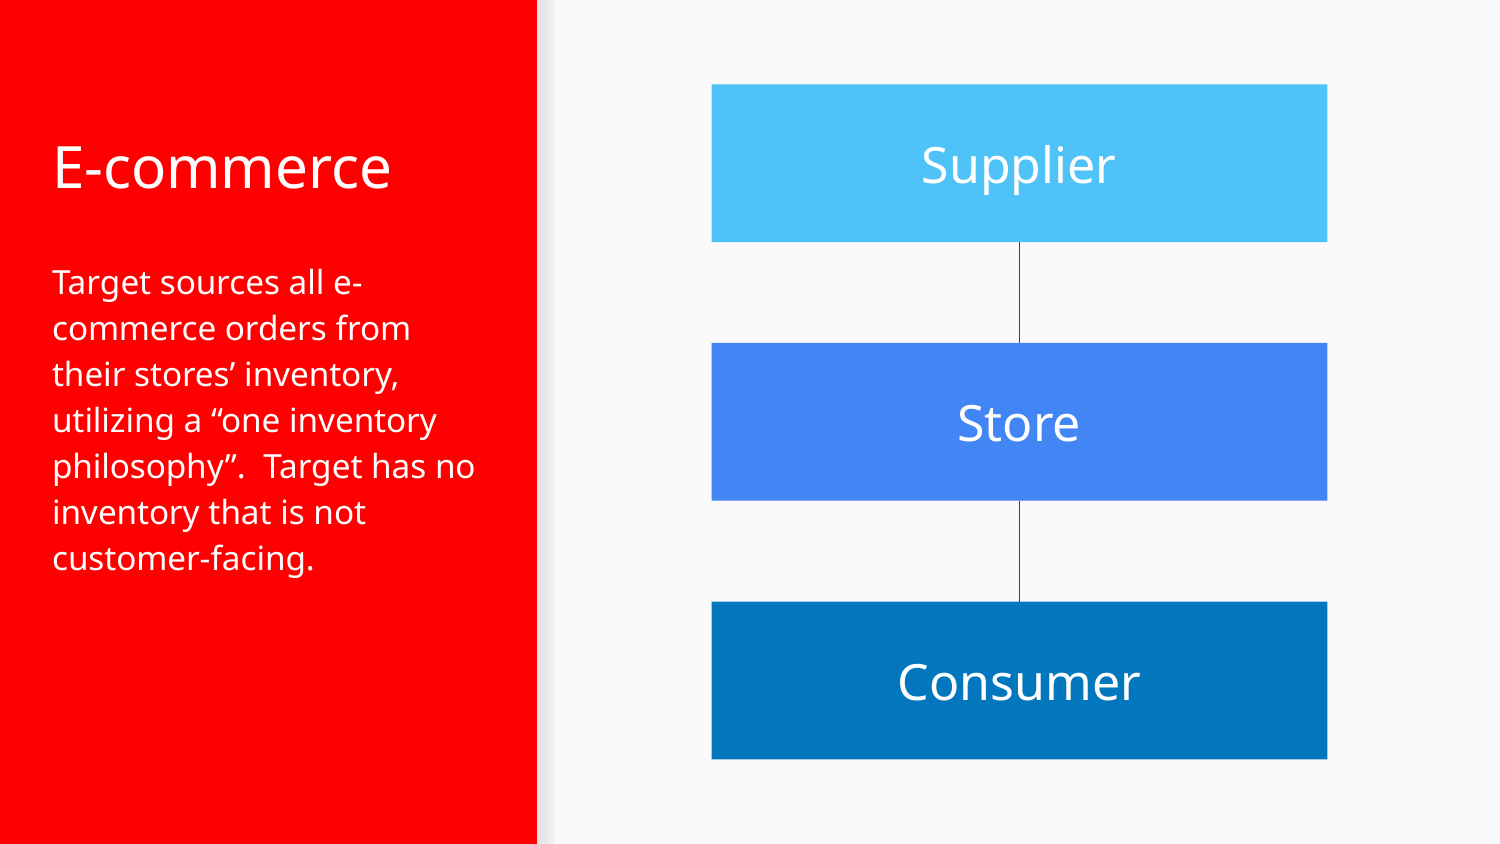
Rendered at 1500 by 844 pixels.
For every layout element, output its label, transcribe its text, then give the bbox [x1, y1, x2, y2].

list Target sources all e-commerce orders from their stores’ inventory, utilizing a “one inventory philosophy”. Target has no inventory that is not customer-facing. [37, 240, 498, 760]
title E-commerce [37, 58, 498, 216]
title Consumer [711, 601, 1328, 760]
title Supplier [711, 84, 1328, 243]
title Store [711, 342, 1328, 501]
